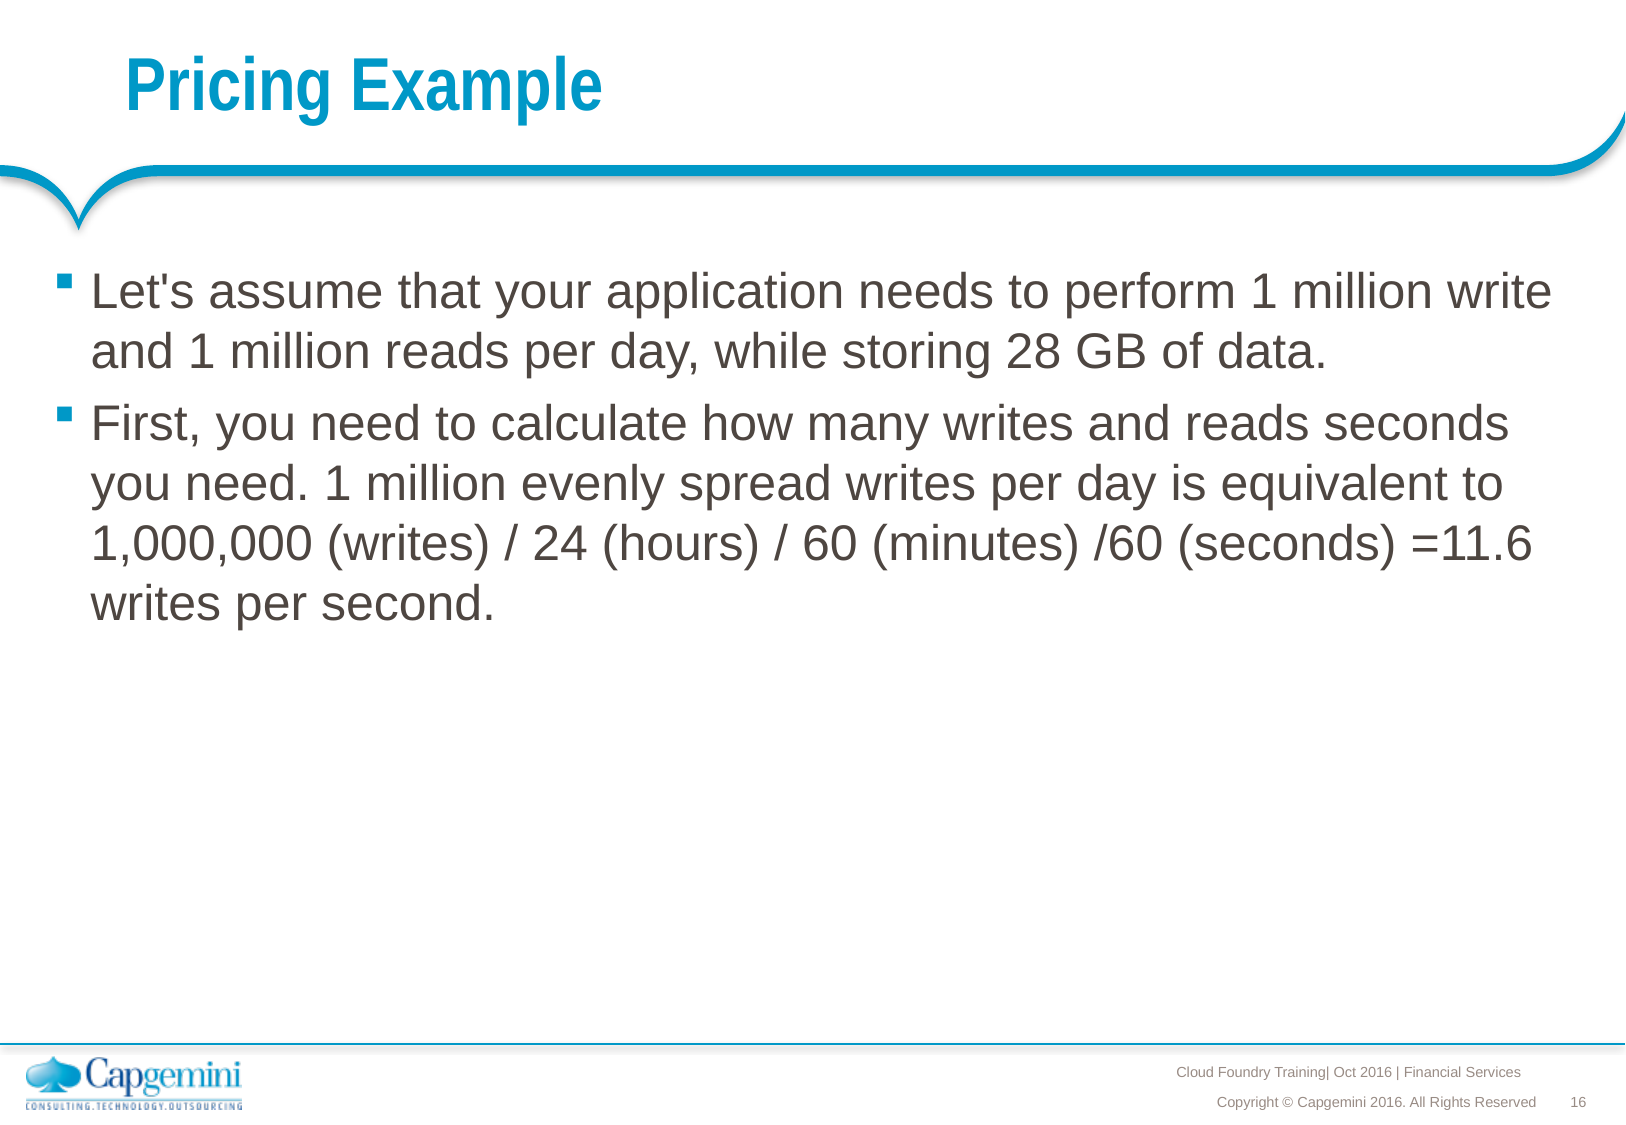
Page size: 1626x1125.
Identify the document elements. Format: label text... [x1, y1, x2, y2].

title Pricing Example [76, 0, 1427, 161]
list Let's assume that your application needs to perform 1 million write and 1 million reads per day, while storing 28 GB of data. First, you need to calculate how many writes and reads seconds you need. 1 million evenly spread writes per day is equivalent to 1,000,000 (writes) / 24 (hours) / 60 (minutes) /60 (seconds) =11.6 writes per second. [53, 246, 1573, 986]
picture [26, 1056, 242, 1110]
